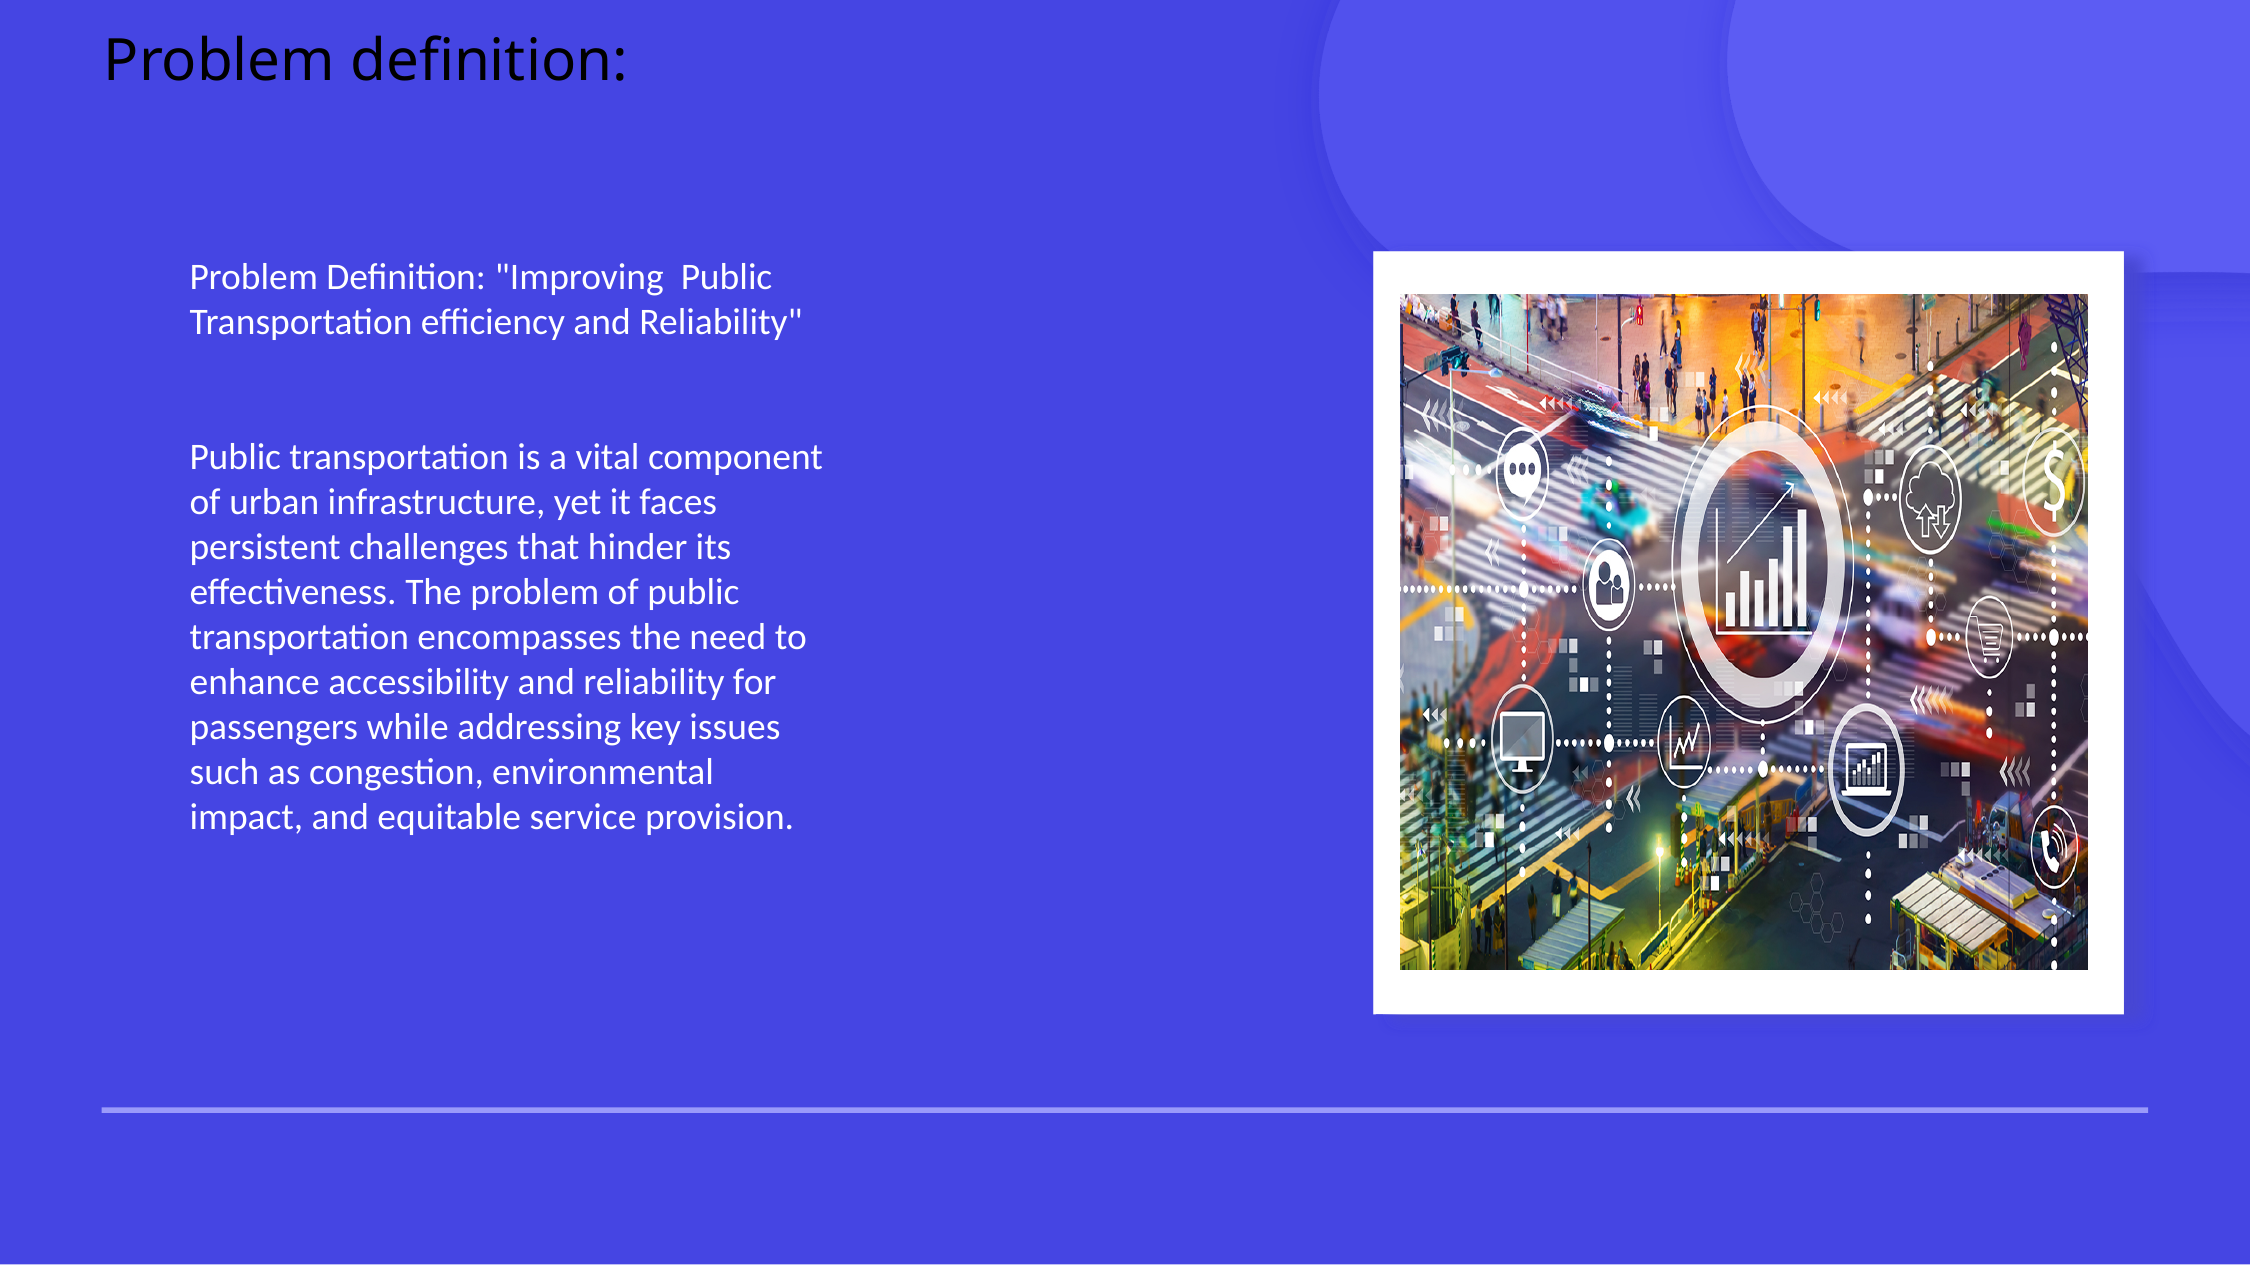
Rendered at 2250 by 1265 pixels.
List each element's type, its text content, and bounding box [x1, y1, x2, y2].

text_box Problem Definition: "Improving Public Transportation efficiency and Reliability" Public transportation is a vital component of urban infrastructure, yet it faces persistent challenges that hinder its effectiveness. The problem of public transportation encompasses the need to enhance accessibility and reliability for passengers while addressing key issues such as congestion, environmental impact, and equitable service provision. [174, 244, 850, 935]
picture [737, 0, 2250, 1187]
title Problem definition: [101, 19, 700, 234]
